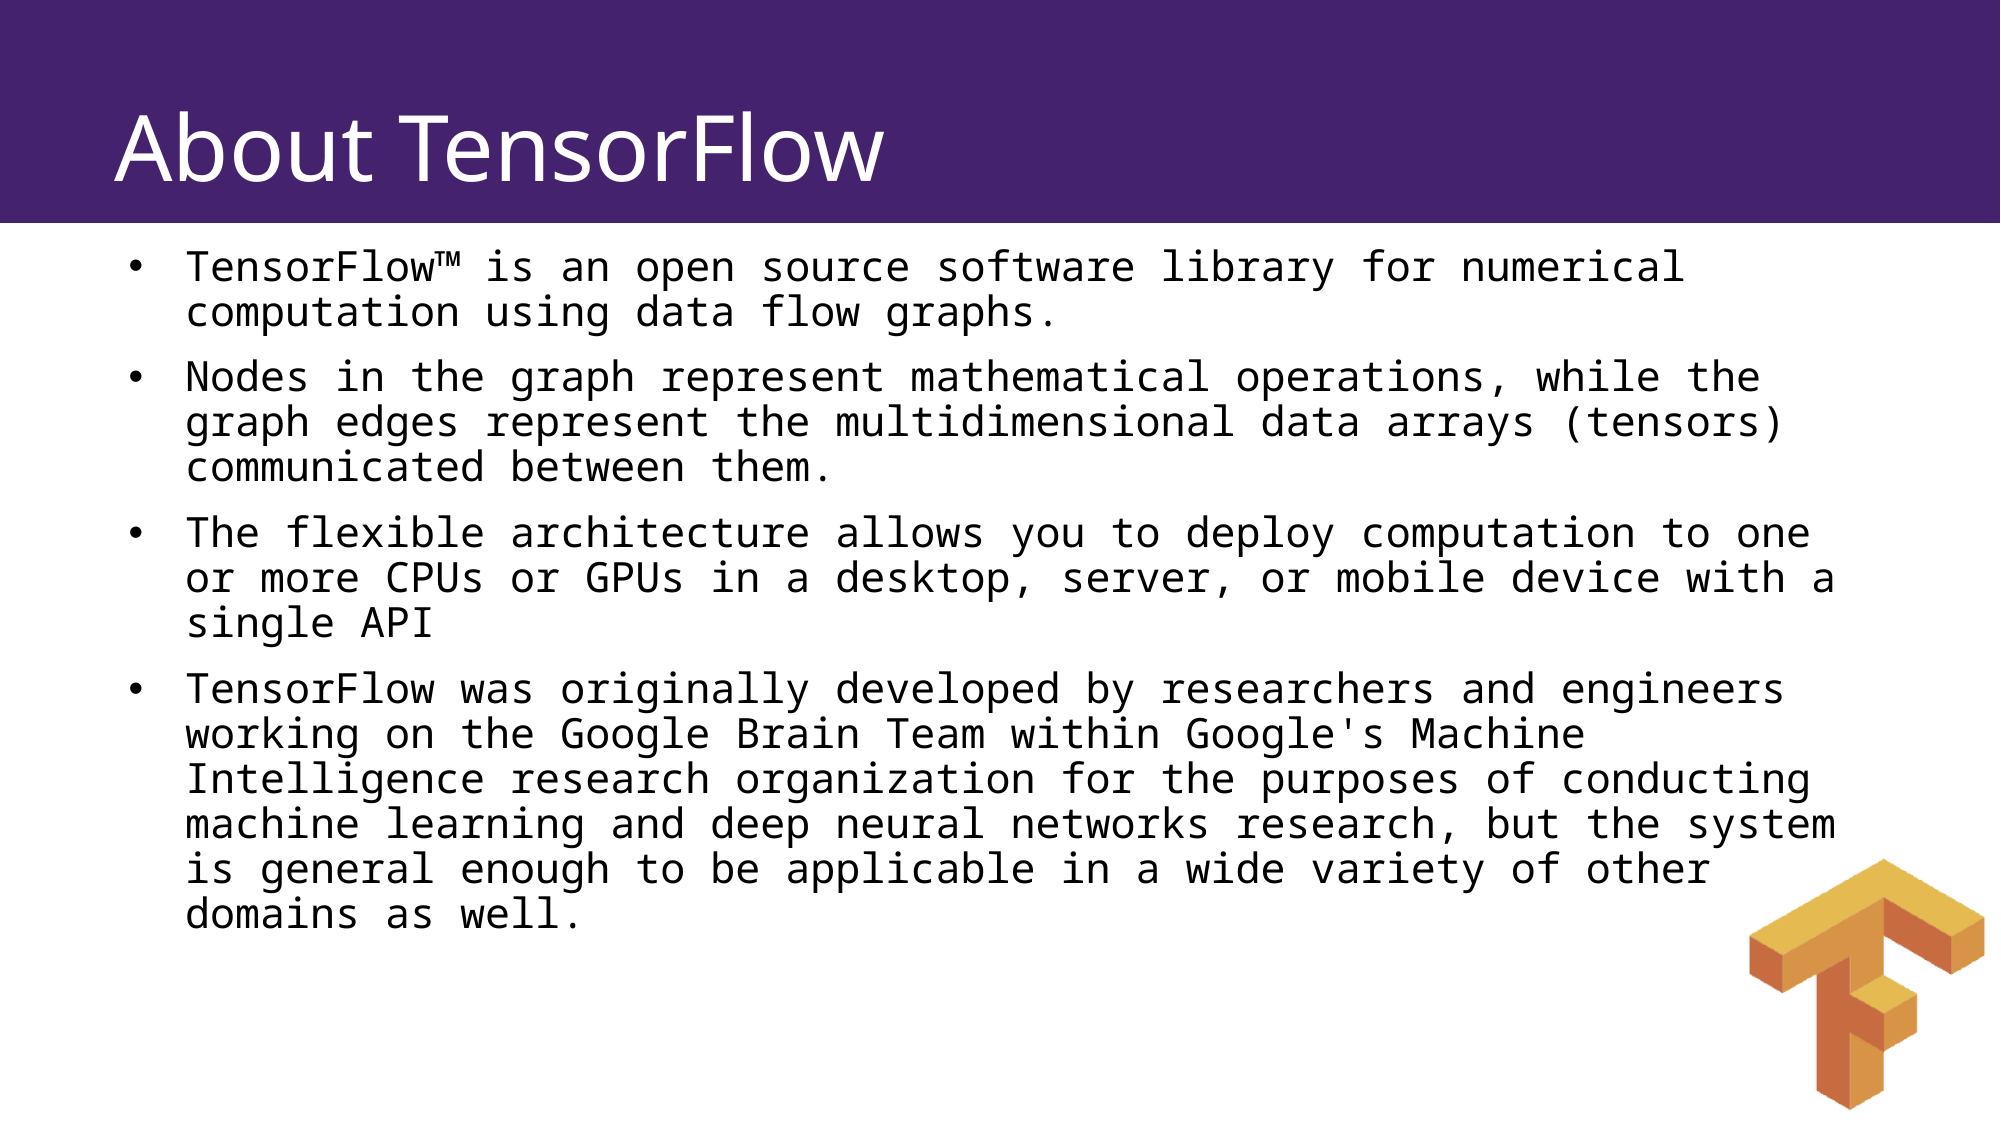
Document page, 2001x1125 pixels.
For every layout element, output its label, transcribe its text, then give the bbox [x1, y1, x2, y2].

picture [1738, 857, 1992, 1112]
title About TensorFlow [114, 59, 1863, 209]
list TensorFlow™ is an open source software library for numerical computation using data flow graphs. Nodes in the graph represent mathematical operations, while the graph edges represent the multidimensional data arrays (tensors) communicated between them. The flexible architecture allows you to deploy computation to one or more CPUs or GPUs in a desktop, server, or mobile device with a single API TensorFlow was originally developed by researchers and engineers working on the Google Brain Team within Google's Machine Intelligence research organization for the purposes of conducting machine learning and deep neural networks research, but the system is general enough to be applicable in a wide variety of other domains as well. [114, 237, 1863, 1094]
